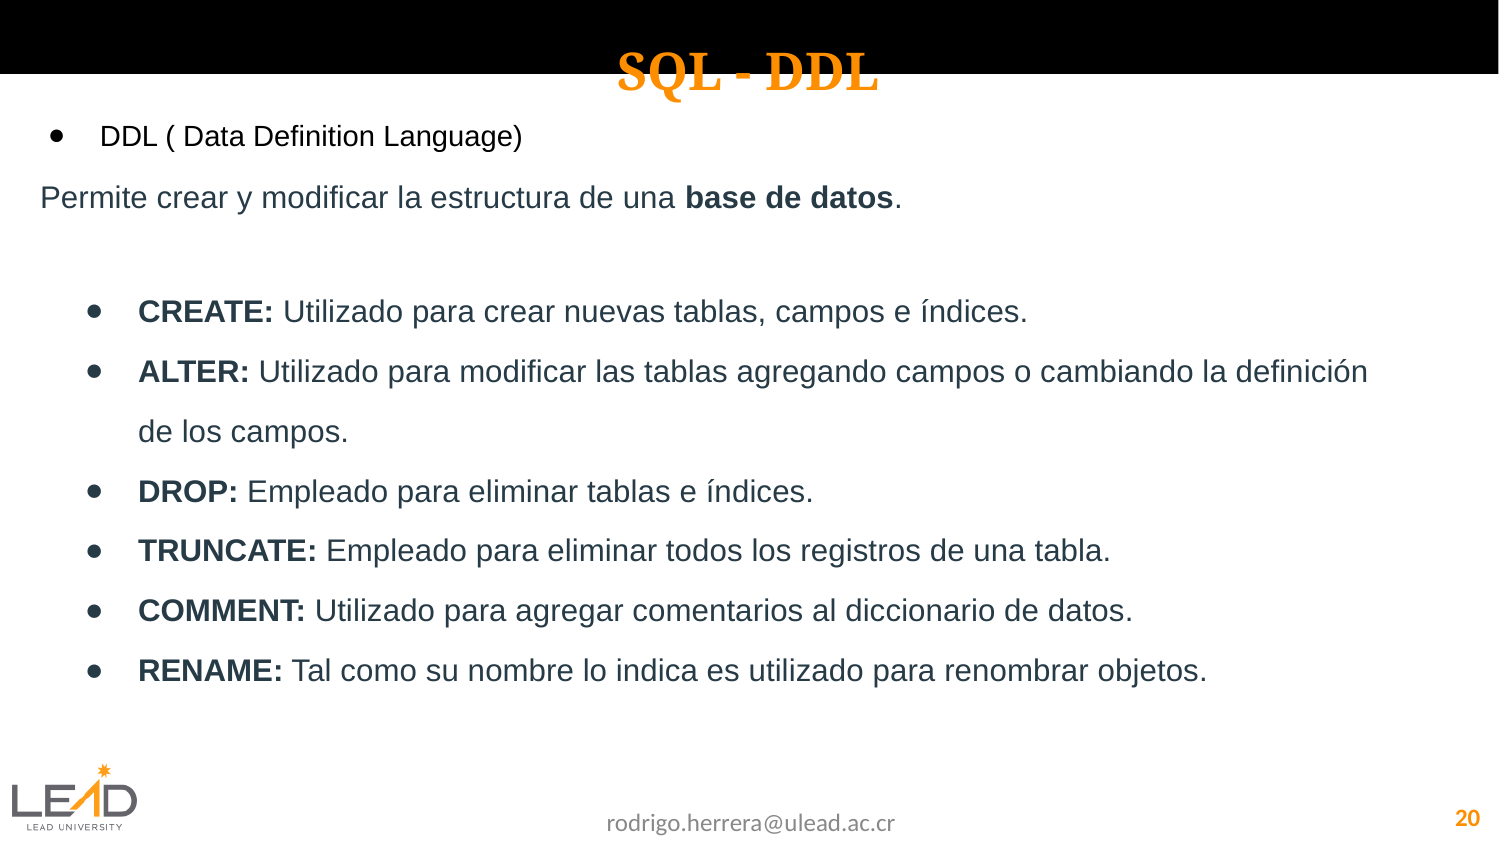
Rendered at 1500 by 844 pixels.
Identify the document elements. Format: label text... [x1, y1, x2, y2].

slide_number ‹#› [1387, 794, 1496, 840]
picture [1, 758, 147, 839]
footer rodrigo.herrera@ulead.ac.cr [513, 798, 989, 844]
text_box SQL - DDL [0, 0, 1499, 74]
text_box Permite crear y modificar la estructura de una base de datos. CREATE: Utilizado para crear nuevas tablas, campos e índices. ALTER: Utilizado para modificar las tablas agregando campos o cambiando la definición de los campos. DROP: Empleado para eliminar tablas e índices. TRUNCATE: Empleado para eliminar todos los registros de una tabla. COMMENT: Utilizado para agregar comentarios al diccionario de datos. RENAME: Tal como su nombre lo indica es utilizado para renombrar objetos. [25, 139, 1430, 718]
text_box DDL ( Data Definition Language) [9, 102, 922, 177]
